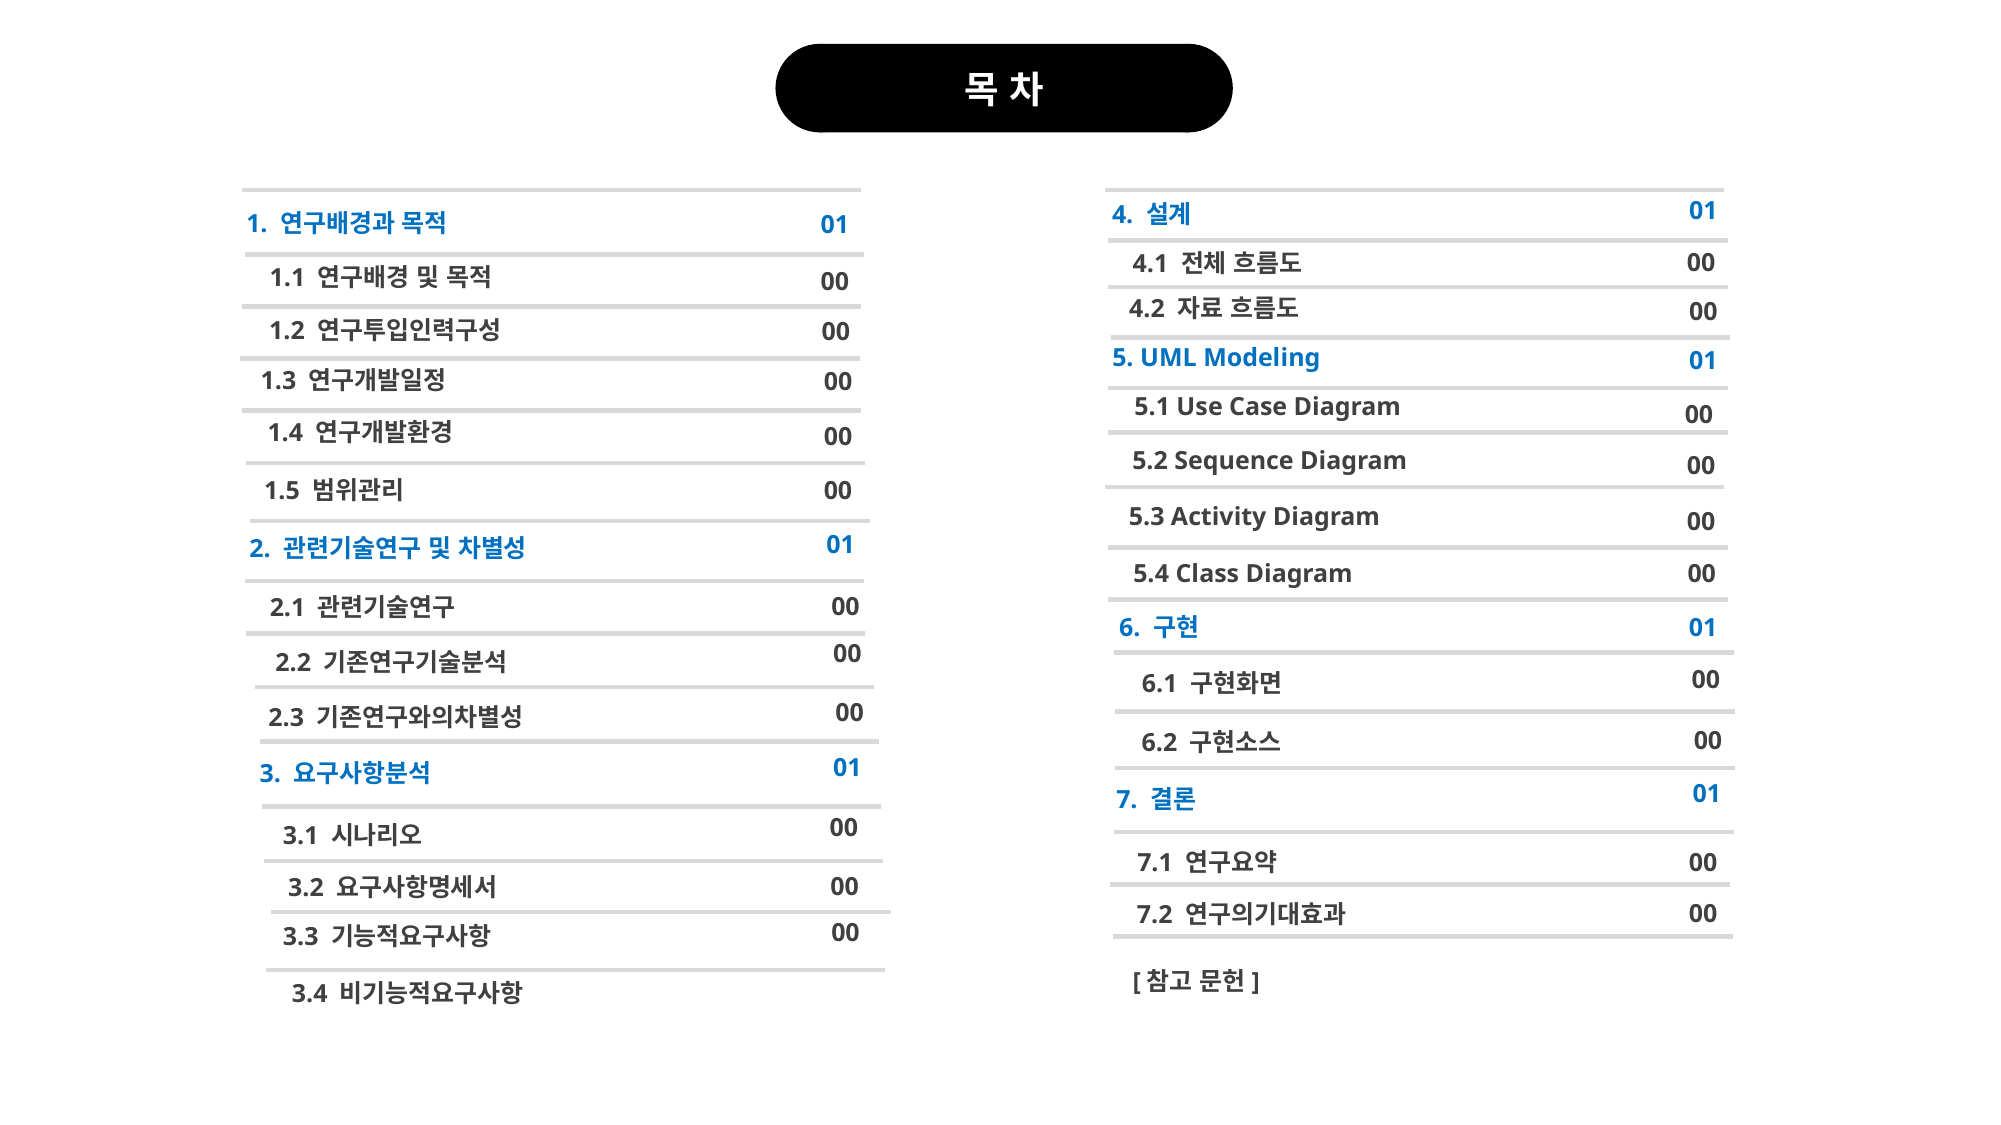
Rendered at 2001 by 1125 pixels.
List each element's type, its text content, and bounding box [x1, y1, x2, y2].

text_box 5.4 Class Diagram [1118, 550, 1368, 595]
text_box 3.1 시나리오 [268, 812, 439, 857]
text_box 4. 설계 [1097, 191, 1207, 236]
text_box 00 [1678, 717, 1737, 762]
text_box 00 [816, 582, 875, 628]
text_box 00 [1671, 441, 1730, 487]
text_box 5.3 Activity Diagram [1114, 493, 1396, 539]
text_box 1.5 범위관리 [249, 467, 420, 512]
text_box 3. 요구사항분석 [244, 750, 447, 795]
text_box 5.2 Sequence Diagram [1117, 437, 1442, 482]
text_box 00 [1671, 497, 1730, 543]
text_box 00 [808, 413, 868, 459]
text_box 00 [1673, 889, 1733, 934]
text_box 00 [1673, 839, 1733, 884]
text_box [참고 문헌] [1117, 957, 1442, 1003]
text_box 7.1 연구요약 [1122, 839, 1293, 882]
text_box 6.2 구현소스 [1126, 718, 1451, 764]
text_box 00 [808, 467, 867, 512]
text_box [775, 43, 1233, 133]
text_box 2.3 기존연구와의차별성 [253, 693, 578, 739]
text_box 1. 연구배경과 목적 [231, 200, 464, 246]
text_box 00 [1672, 549, 1731, 595]
text_box 00 [1669, 433, 1728, 437]
text_box 01 [811, 523, 870, 566]
text_box 2. 관련기술연구 및 차별성 [234, 524, 543, 570]
text_box 00 [806, 308, 865, 354]
text_box 01 [1674, 187, 1733, 232]
text_box 1.3 연구개발일정 [245, 361, 570, 402]
text_box 00 [1676, 655, 1735, 701]
text_box 00 [808, 357, 868, 403]
text_box 2.1 관련기술연구 [254, 583, 471, 629]
text_box 7.2 연구의기대효과 [1122, 891, 1446, 934]
text_box 01 [1677, 770, 1736, 816]
text_box 00 [818, 630, 877, 675]
text_box 01 [805, 200, 864, 246]
text_box 6. 구현 [1104, 603, 1215, 649]
text_box 00 [805, 257, 864, 303]
text_box 00 [1669, 391, 1728, 432]
text_box 6.1 구현화면 [1127, 660, 1298, 705]
text_box 5. UML Modeling [1097, 334, 1336, 380]
text_box 4.1 전체 흐름도 [1118, 243, 1318, 285]
text_box 00 [820, 689, 879, 735]
text_box 00 [816, 914, 875, 955]
text_box 01 [1674, 336, 1733, 382]
text_box 00 [815, 862, 874, 908]
text_box 3.2 요구사항명세서 [273, 863, 513, 909]
text_box 1.4 연구개발환경 [252, 413, 469, 454]
text_box 3.4 비기능적요구사항 [277, 972, 540, 1015]
text_box 01 [1673, 604, 1733, 649]
text_box 7. 결론 [1101, 776, 1212, 821]
text_box 01 [818, 744, 877, 790]
text_box 00 [1674, 287, 1733, 333]
text_box 00 [1671, 239, 1730, 284]
text_box 5.1 Use Case Diagram [1119, 390, 1417, 429]
text_box 4.2 자료 흐름도 [1114, 288, 1439, 330]
text_box 00 [814, 807, 873, 849]
text_box 1.2 연구투입인력구성 [254, 309, 517, 353]
text_box 2.2 기존연구기술분석 [260, 638, 523, 684]
text_box 3.3 기능적요구사항 [268, 913, 592, 959]
text_box 1.1 연구배경 및 목적 [254, 255, 508, 300]
